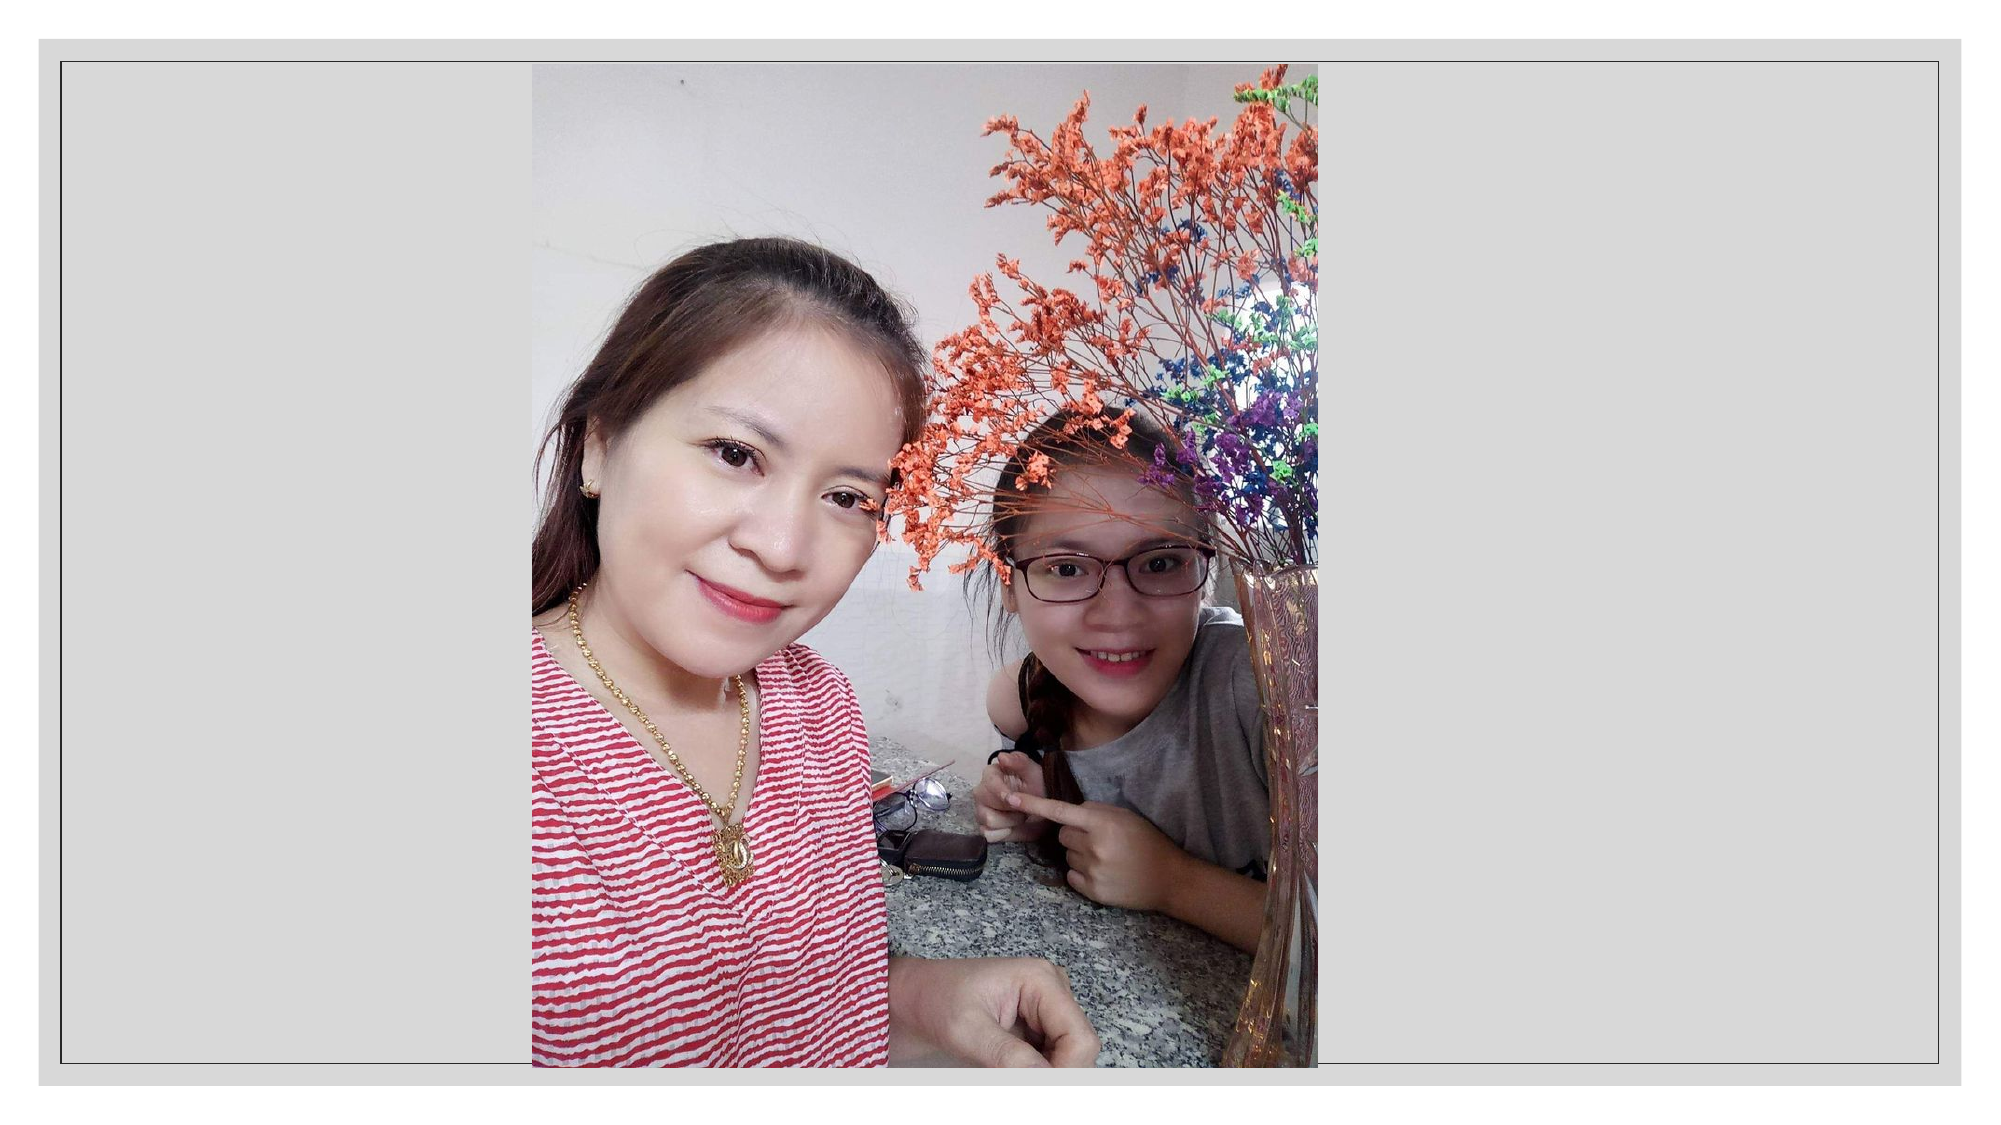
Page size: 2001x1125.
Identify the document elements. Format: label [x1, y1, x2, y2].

list [532, 63, 1319, 1068]
